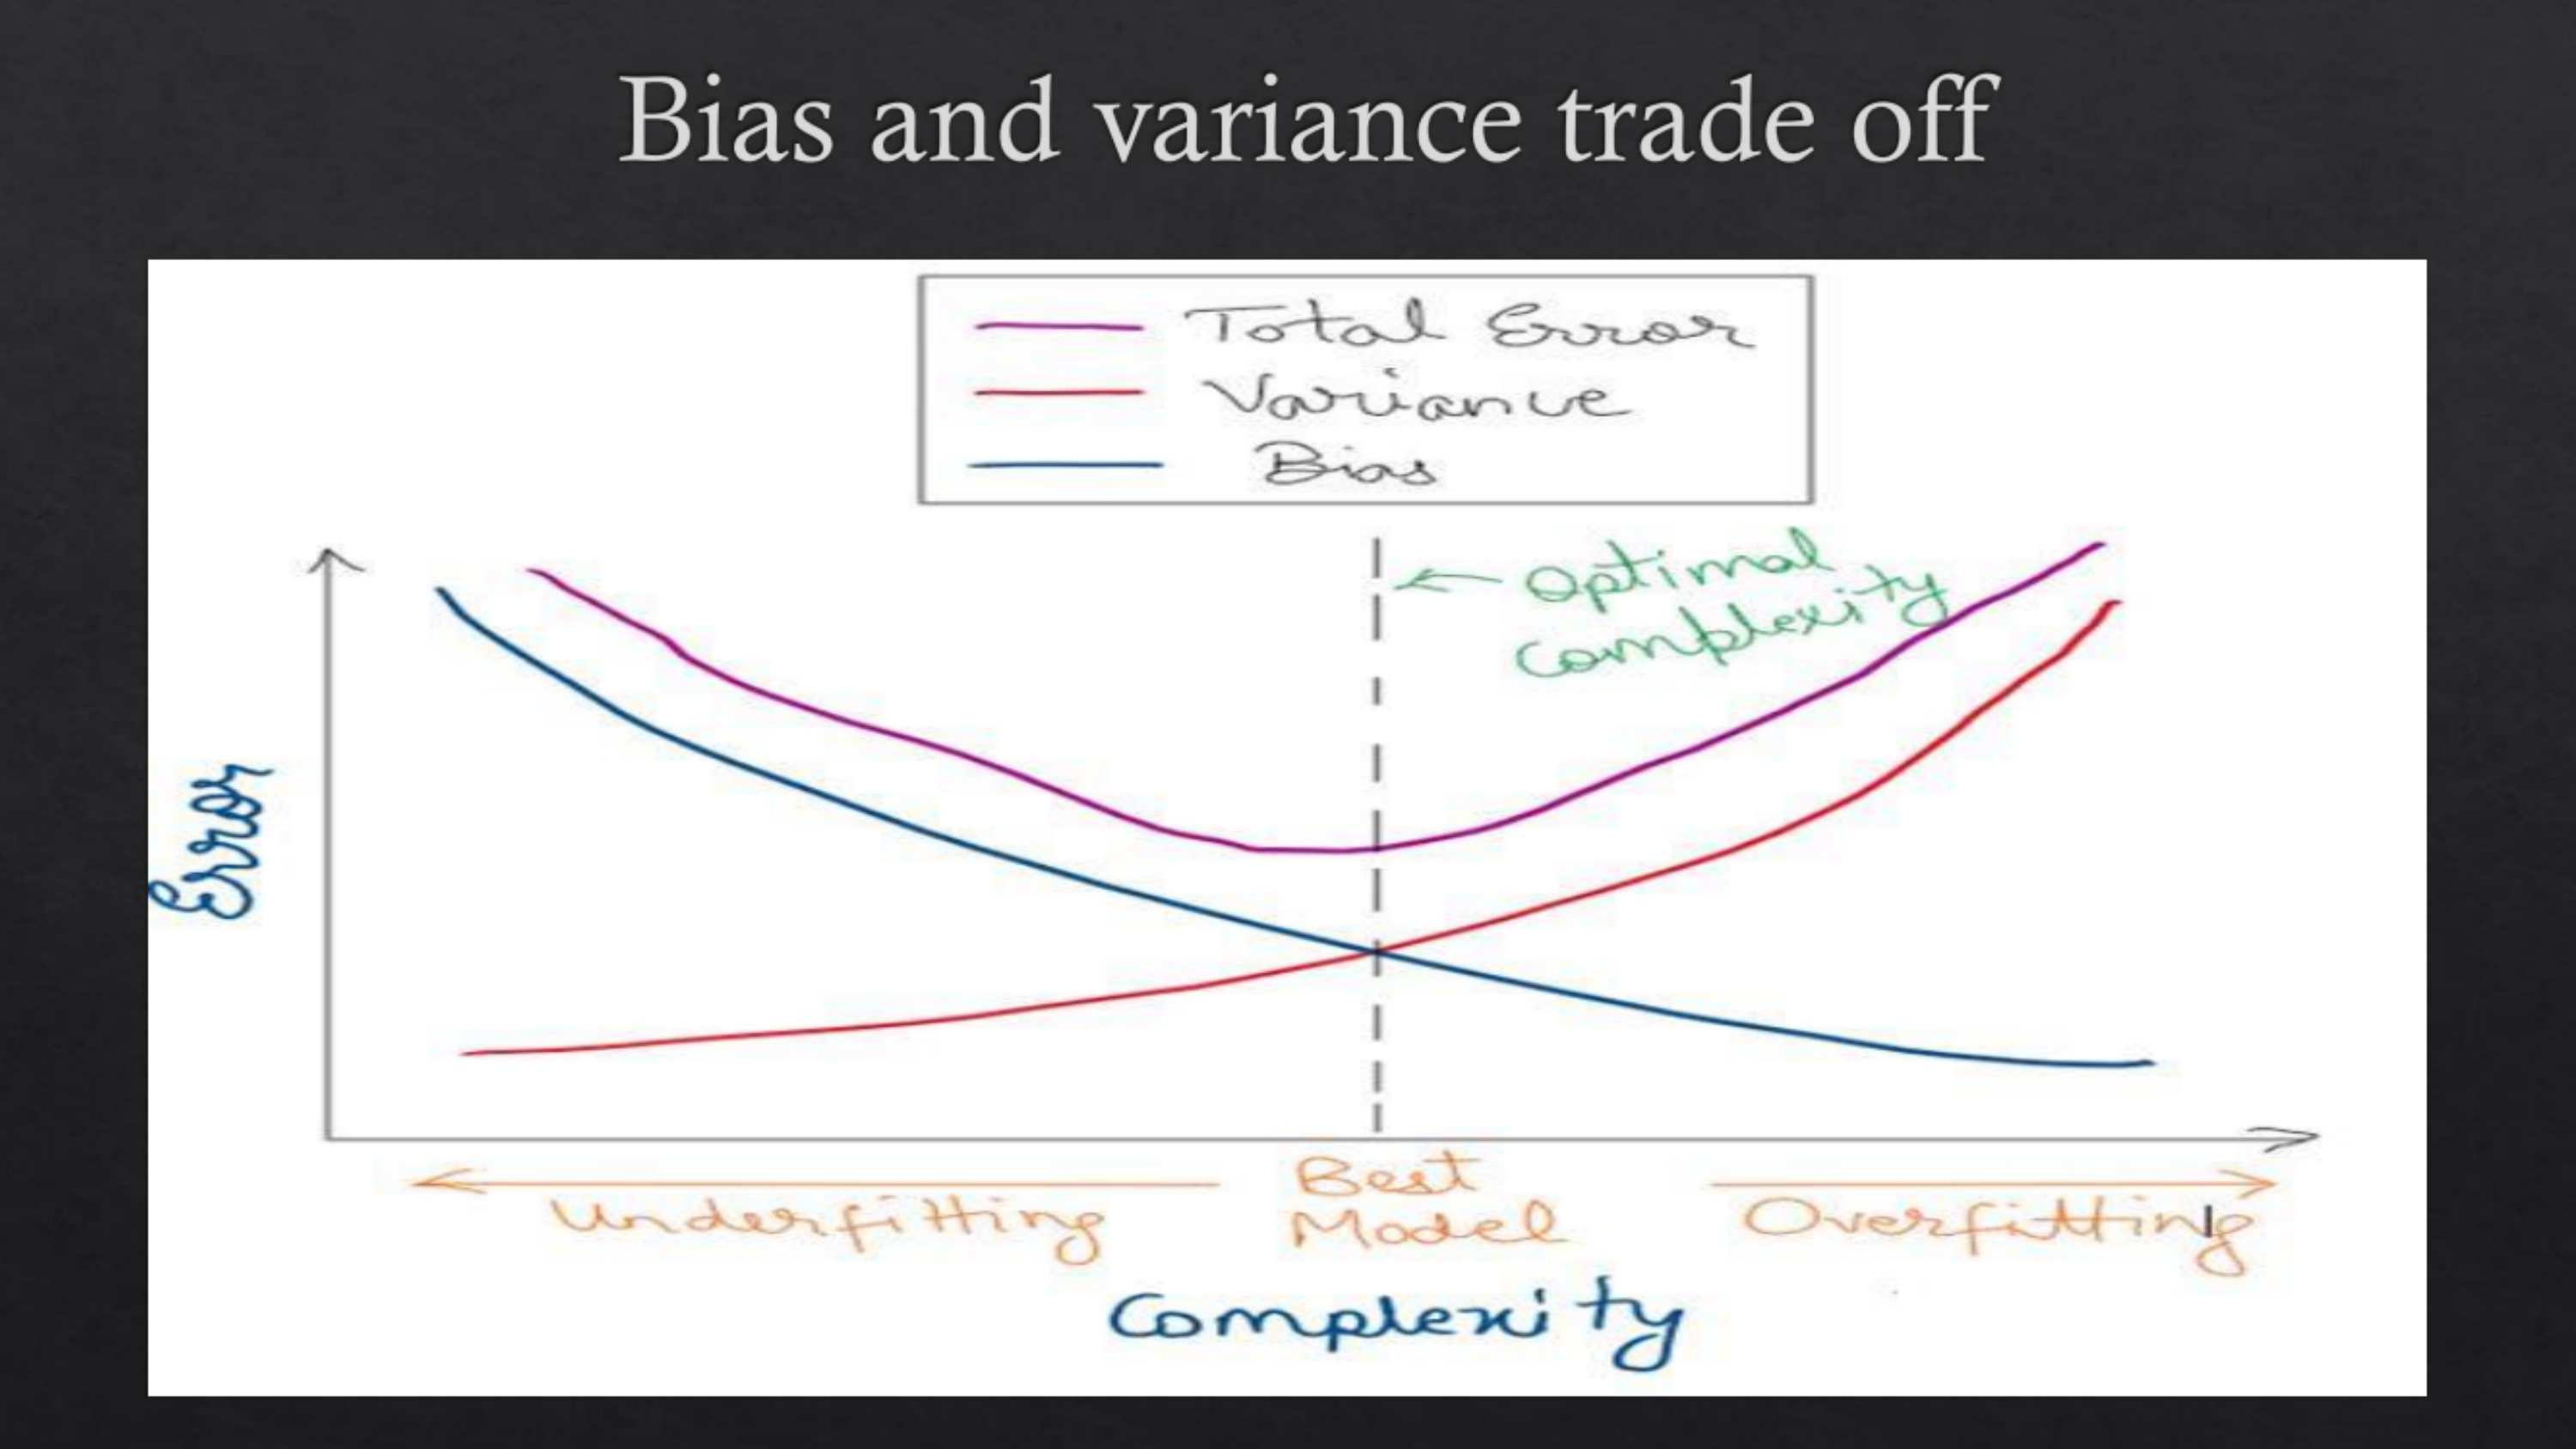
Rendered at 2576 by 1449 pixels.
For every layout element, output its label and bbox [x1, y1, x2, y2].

text_box [0, 0, 2576, 1449]
